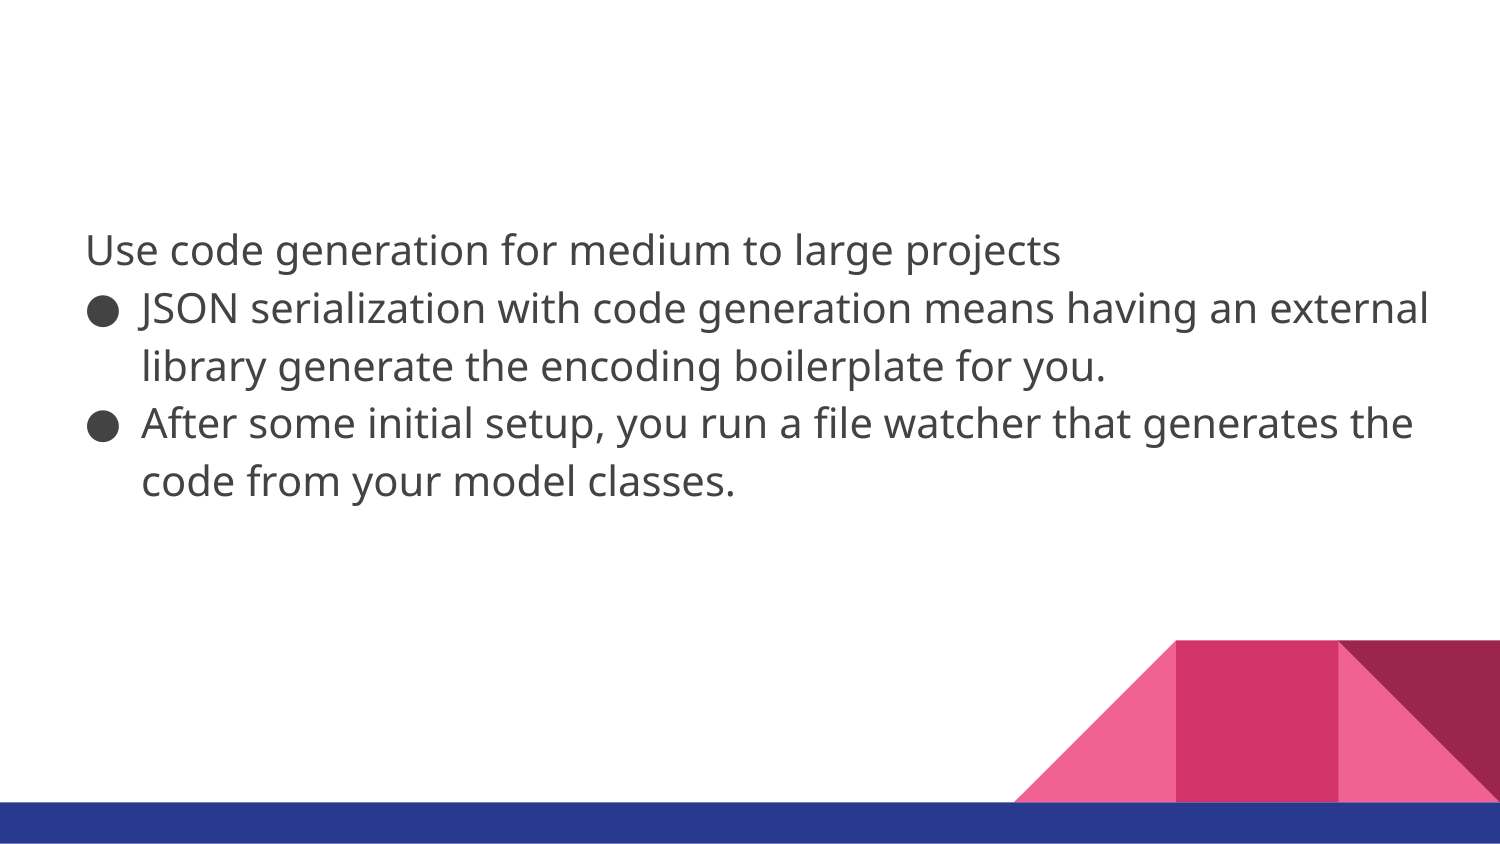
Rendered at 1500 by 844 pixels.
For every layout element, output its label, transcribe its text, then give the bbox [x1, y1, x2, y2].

list Use code generation for medium to large projects JSON serialization with code generation means having an external library generate the encoding boilerplate for you. After some initial setup, you run a file watcher that generates the code from your model classes. [51, 201, 1449, 750]
